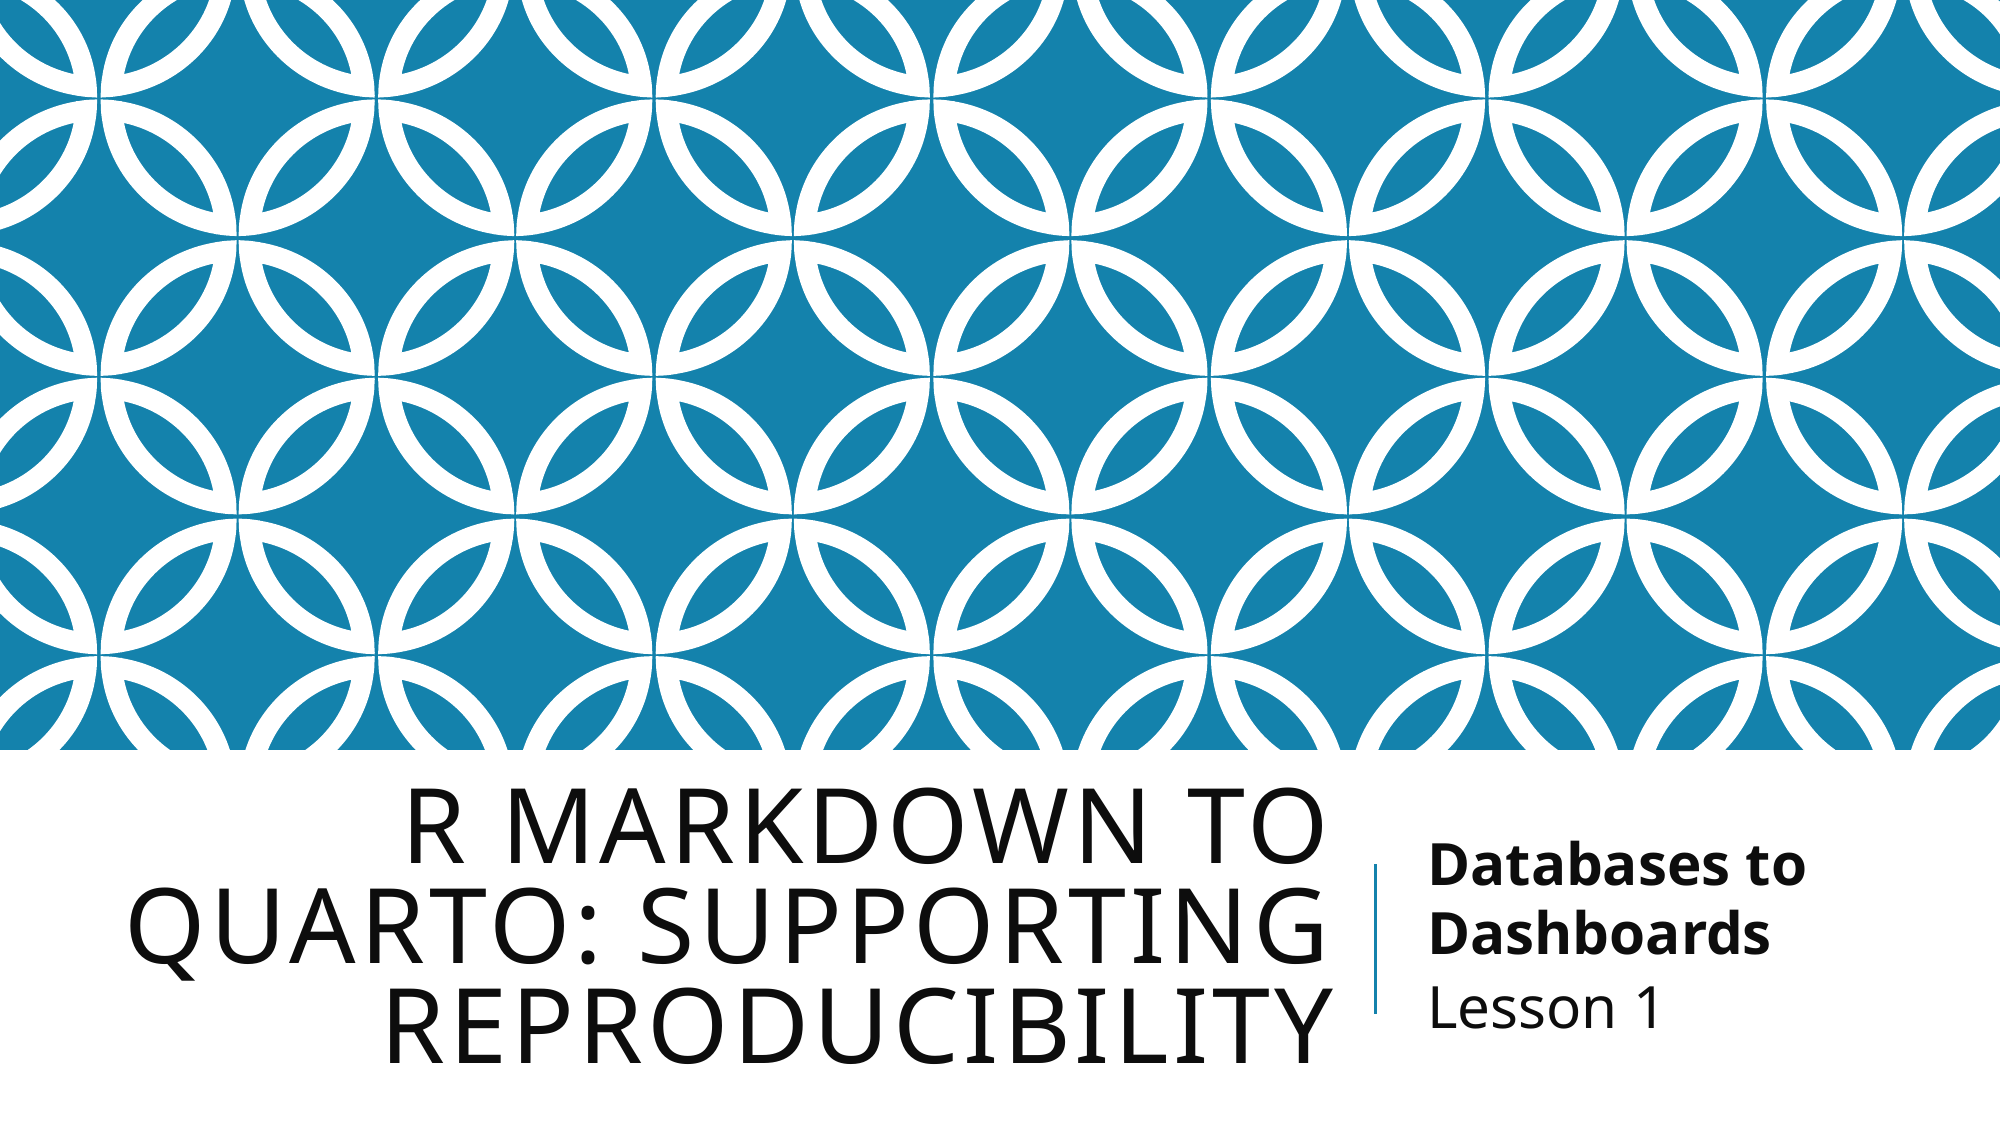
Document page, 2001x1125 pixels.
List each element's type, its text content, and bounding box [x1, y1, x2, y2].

subtitle Databases to Dashboards Lesson 1 [1412, 813, 1938, 1054]
title R Markdown to Quarto: Supporting Reproducibility [75, 813, 1350, 1054]
